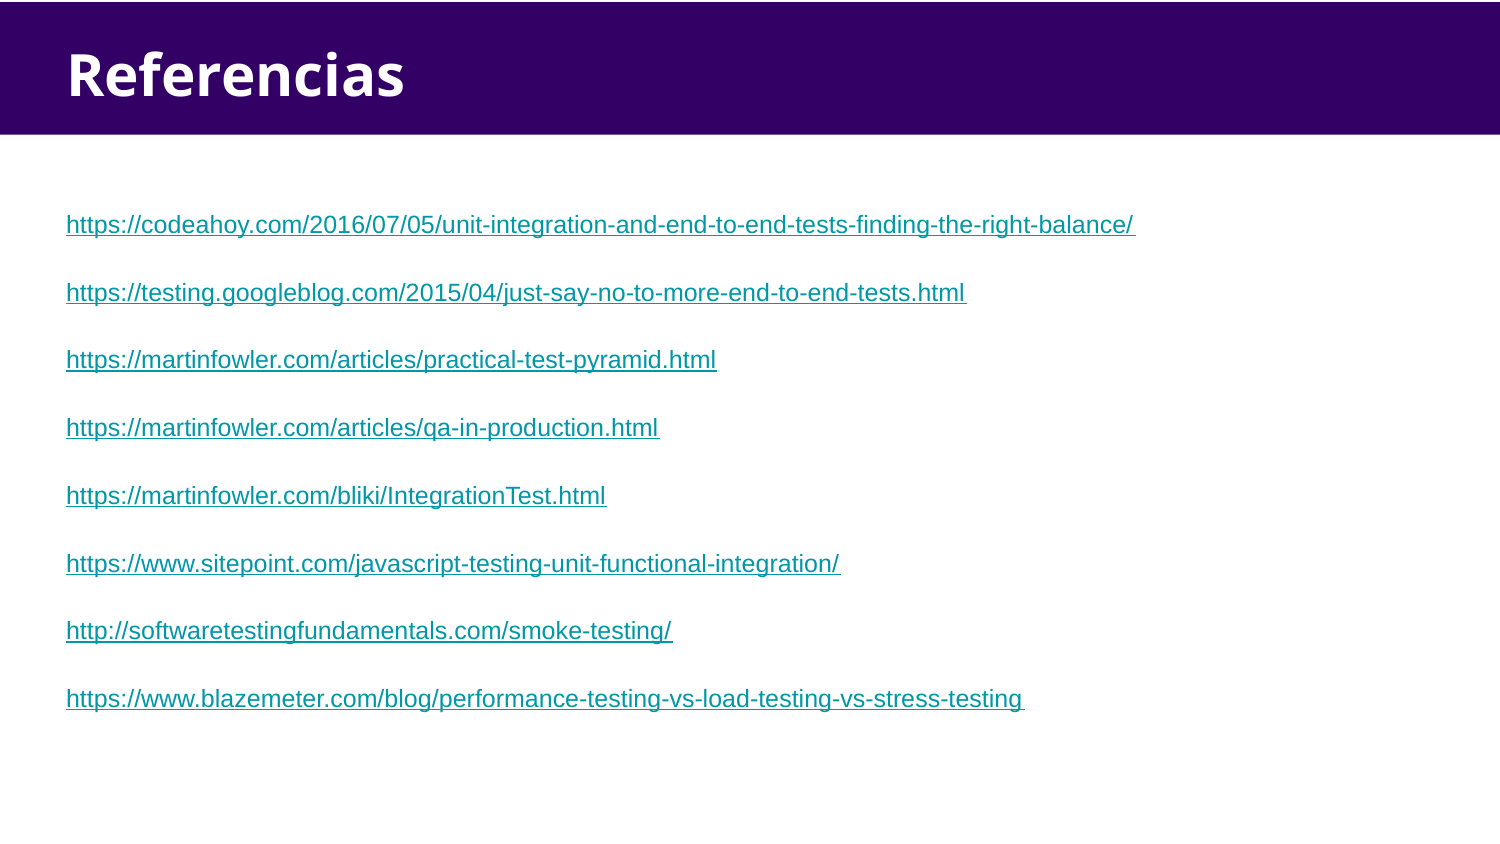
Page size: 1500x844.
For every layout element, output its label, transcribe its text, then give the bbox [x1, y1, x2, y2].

list https://codeahoy.com/2016/07/05/unit-integration-and-end-to-end-tests-finding-the-right-balance/ https://testing.googleblog.com/2015/04/just-say-no-to-more-end-to-end-tests.html https://martinfowler.com/articles/practical-test-pyramid.html https://martinfowler.com/articles/qa-in-production.html https://martinfowler.com/bliki/IntegrationTest.html https://www.sitepoint.com/javascript-testing-unit-functional-integration/ http://softwaretestingfundamentals.com/smoke-testing/ https://www.blazemeter.com/blog/performance-testing-vs-load-testing-vs-stress-testing [51, 189, 1449, 750]
title Referencias [51, 23, 1449, 117]
text_box [0, 2, 1500, 135]
